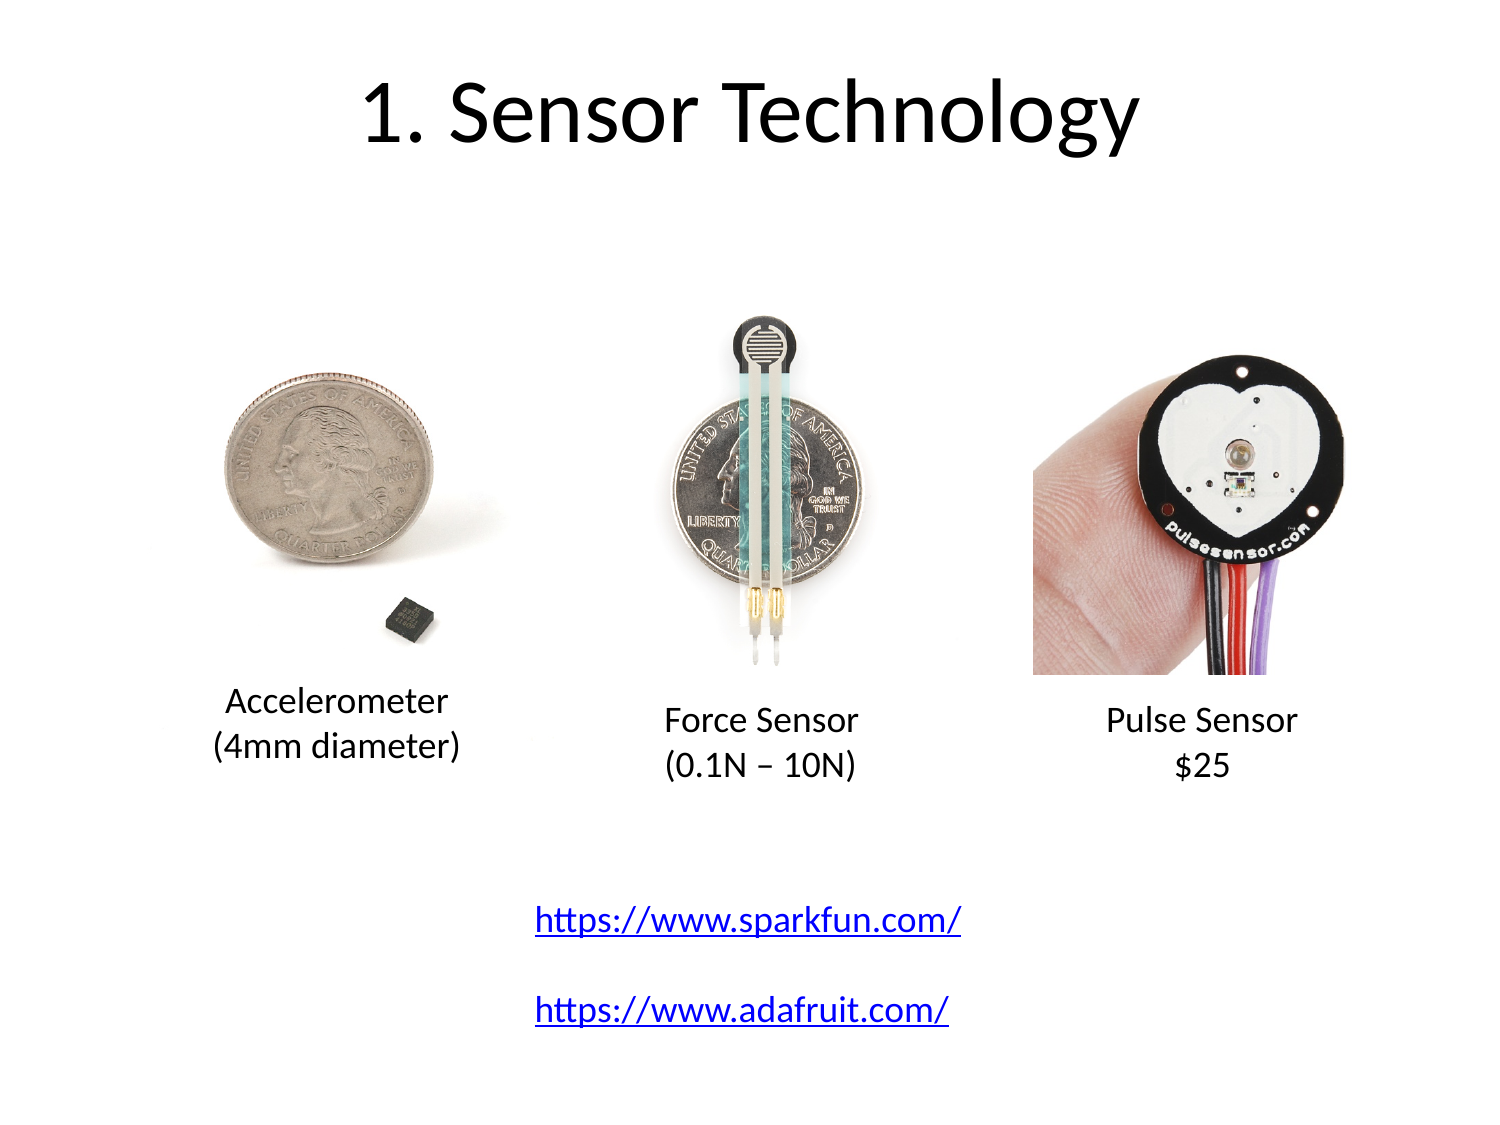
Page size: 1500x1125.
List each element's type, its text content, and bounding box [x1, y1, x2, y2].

text_box Accelerometer (4mm diameter) [197, 750, 477, 774]
text_box Pulse Sensor $25 [1091, 687, 1314, 793]
text_box Force Sensor (0.1N – 10N) [649, 697, 875, 793]
text_box https://www.sparkfun.com/ https://www.adafruit.com/ [519, 887, 977, 1083]
title 1. Sensor Technology [75, 24, 1425, 188]
picture [146, 327, 559, 741]
picture [1033, 337, 1372, 676]
picture [564, 293, 960, 688]
